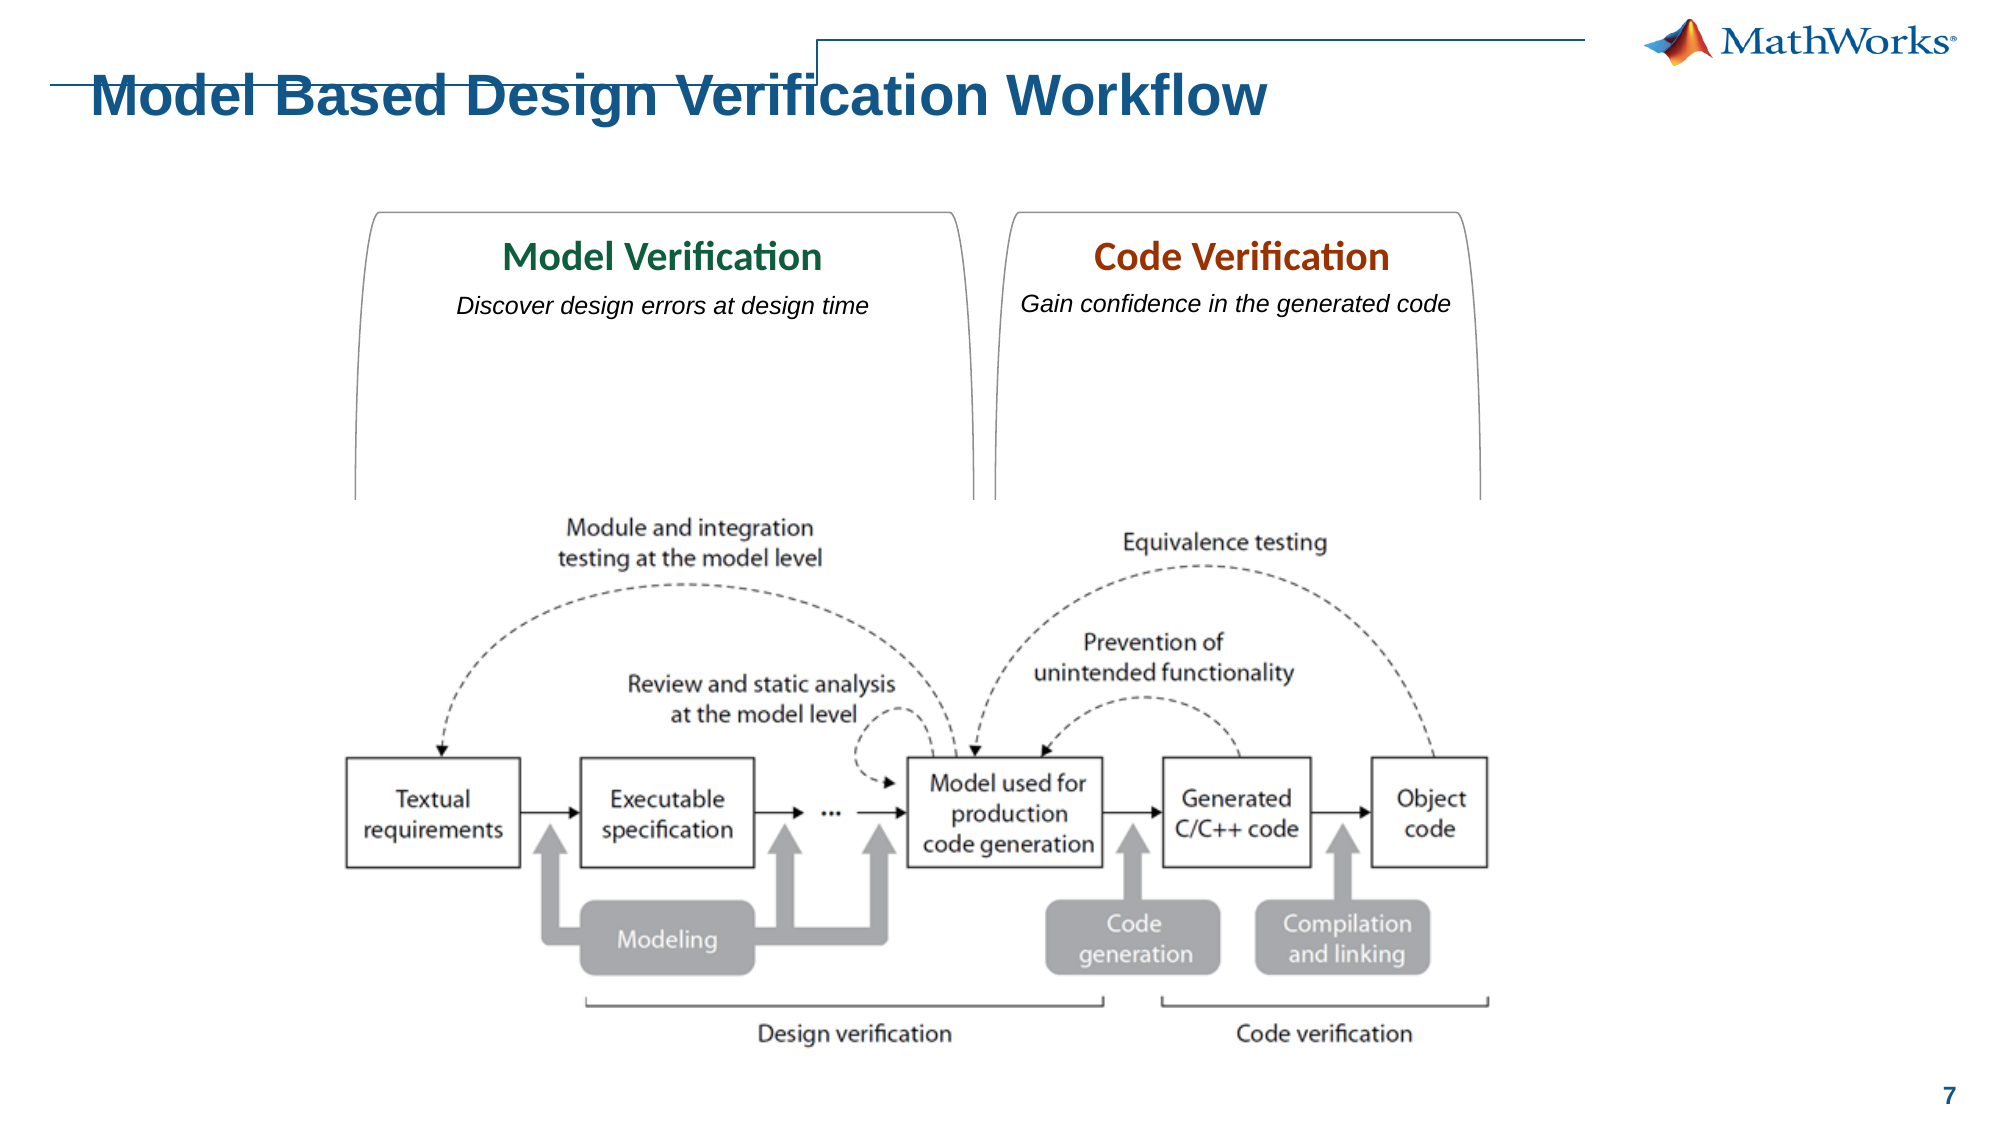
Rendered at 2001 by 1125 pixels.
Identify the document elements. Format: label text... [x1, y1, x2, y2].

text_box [992, 212, 1481, 501]
picture [1634, 7, 1977, 78]
picture [312, 508, 1539, 1055]
title Model Based Design Verification Workflow [75, 50, 1625, 213]
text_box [355, 212, 974, 501]
